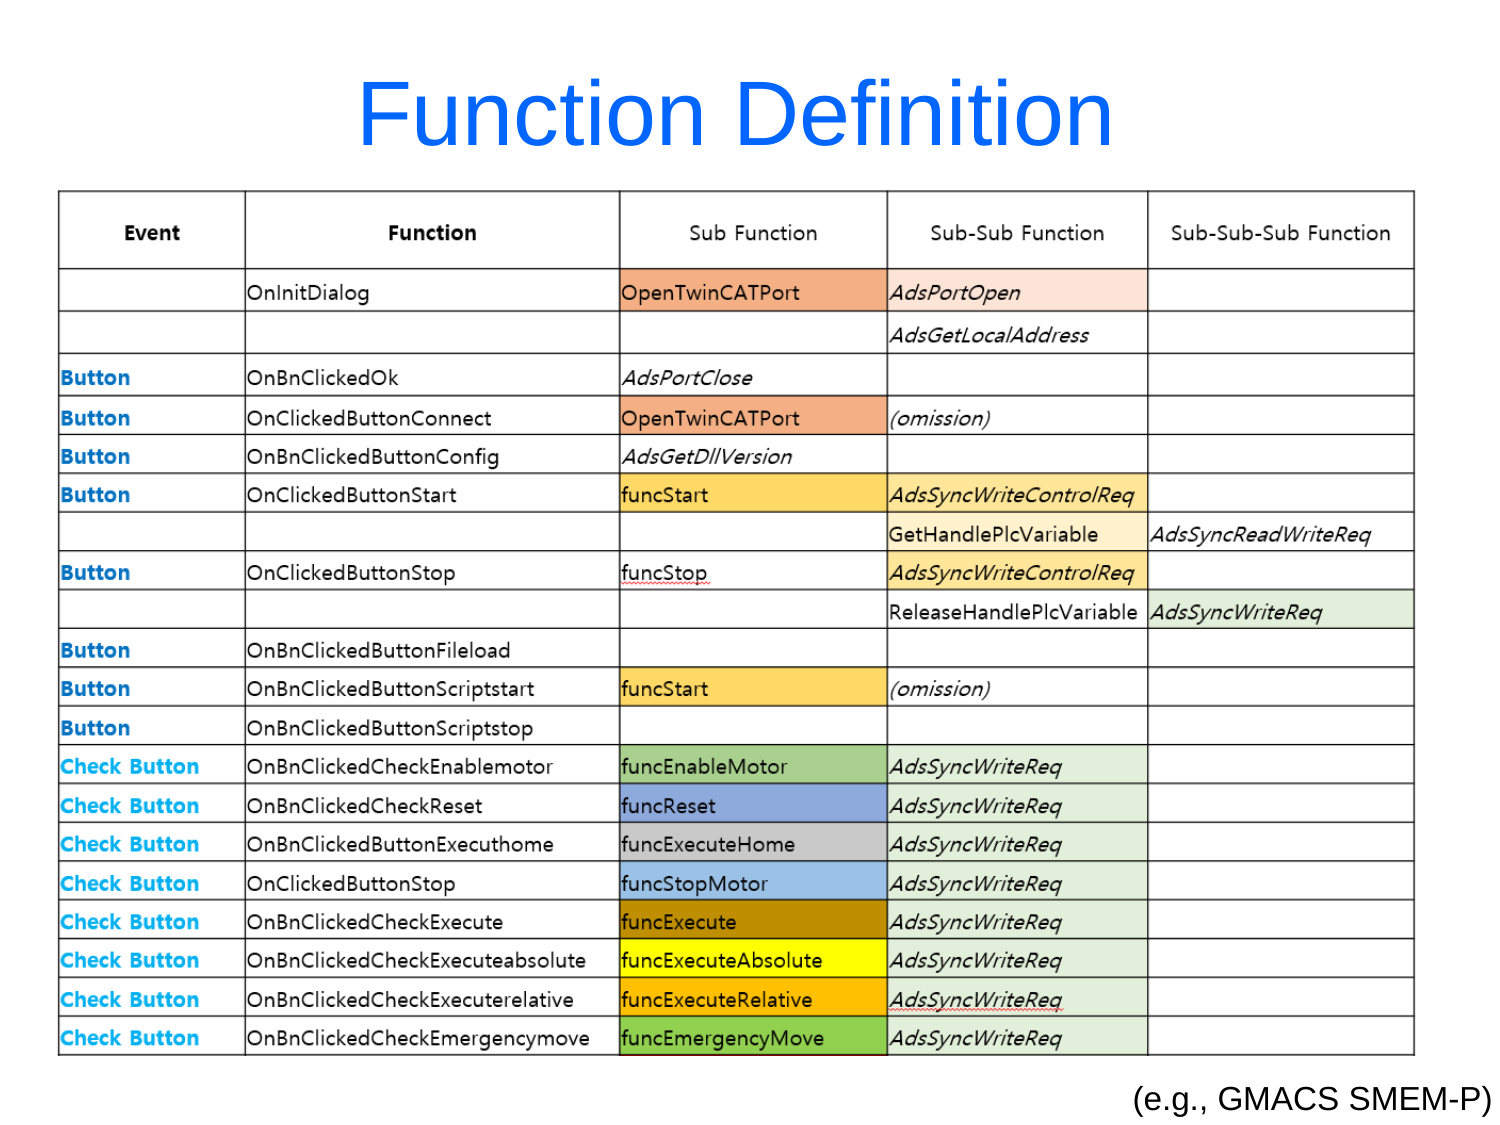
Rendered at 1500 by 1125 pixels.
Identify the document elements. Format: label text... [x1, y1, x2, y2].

picture [54, 187, 1420, 1056]
title Function Definition [98, 44, 1374, 174]
text_box (e.g., GMACS SMEM-P) [1117, 1069, 1500, 1125]
